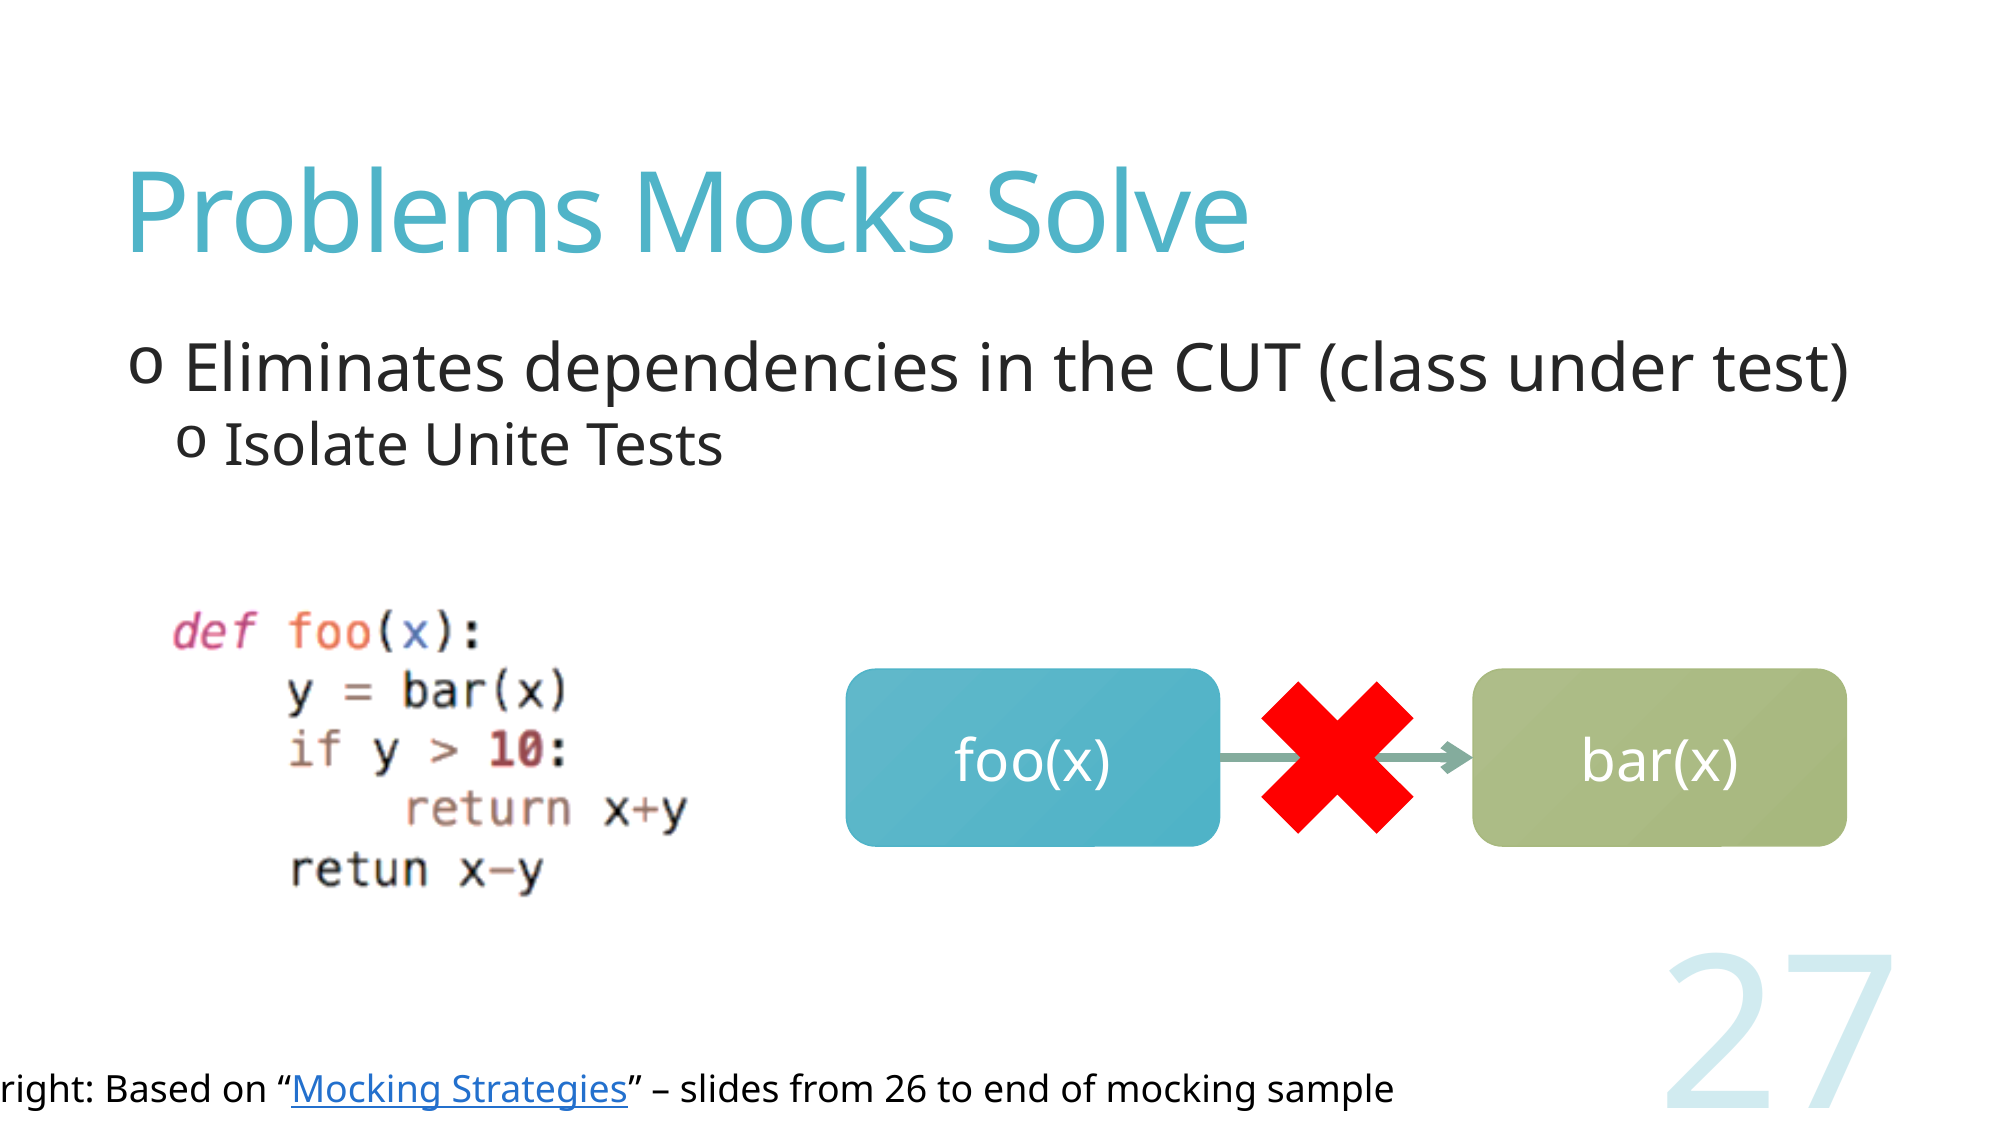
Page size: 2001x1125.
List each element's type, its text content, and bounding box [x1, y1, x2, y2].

picture [165, 601, 713, 929]
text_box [846, 668, 1847, 847]
list Eliminates dependencies in the CUT (class under test) Isolate Unite Tests [111, 329, 1876, 1076]
title Problems Mocks Solve [107, 81, 1875, 354]
text_box Copyright: Based on “Mocking Strategies” – slides from 26 to end of mocking sample [0, 1057, 1411, 1124]
slide_number 27 [1437, 963, 1918, 1125]
